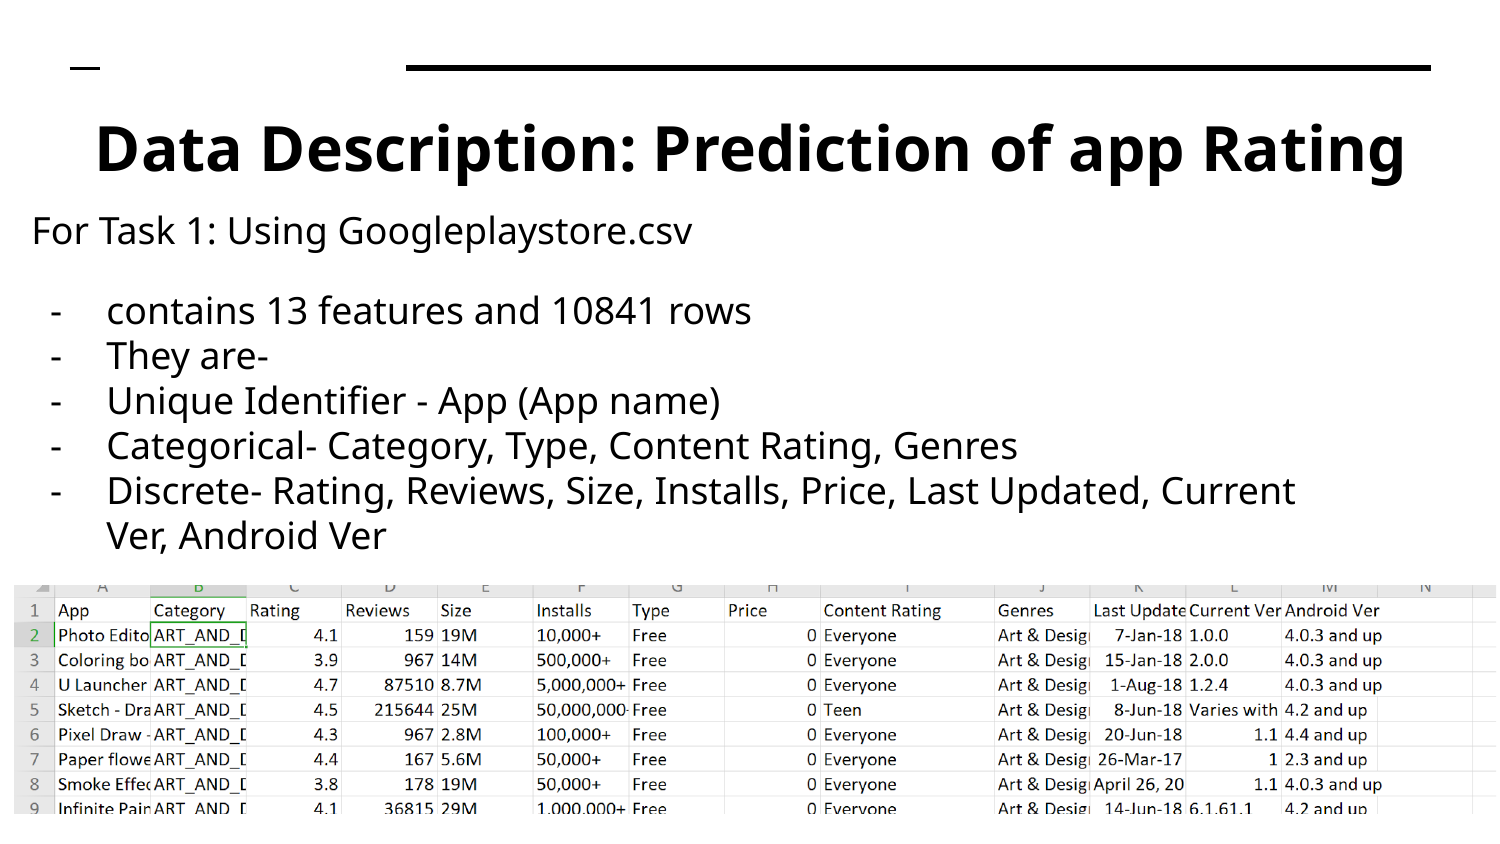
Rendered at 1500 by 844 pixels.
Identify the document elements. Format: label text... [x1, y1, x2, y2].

title Data Description: Prediction of app Rating [79, 94, 1431, 199]
text_box For Task 1: Using Googleplaystore.csv contains 13 features and 10841 rows They are- Unique Identifier - App (App name) Categorical- Category, Type, Content Rating, Genres Discrete- Rating, Reviews, Size, Installs, Price, Last Updated, Current Ver, Android Ver [16, 192, 1368, 547]
picture [13, 585, 1497, 814]
